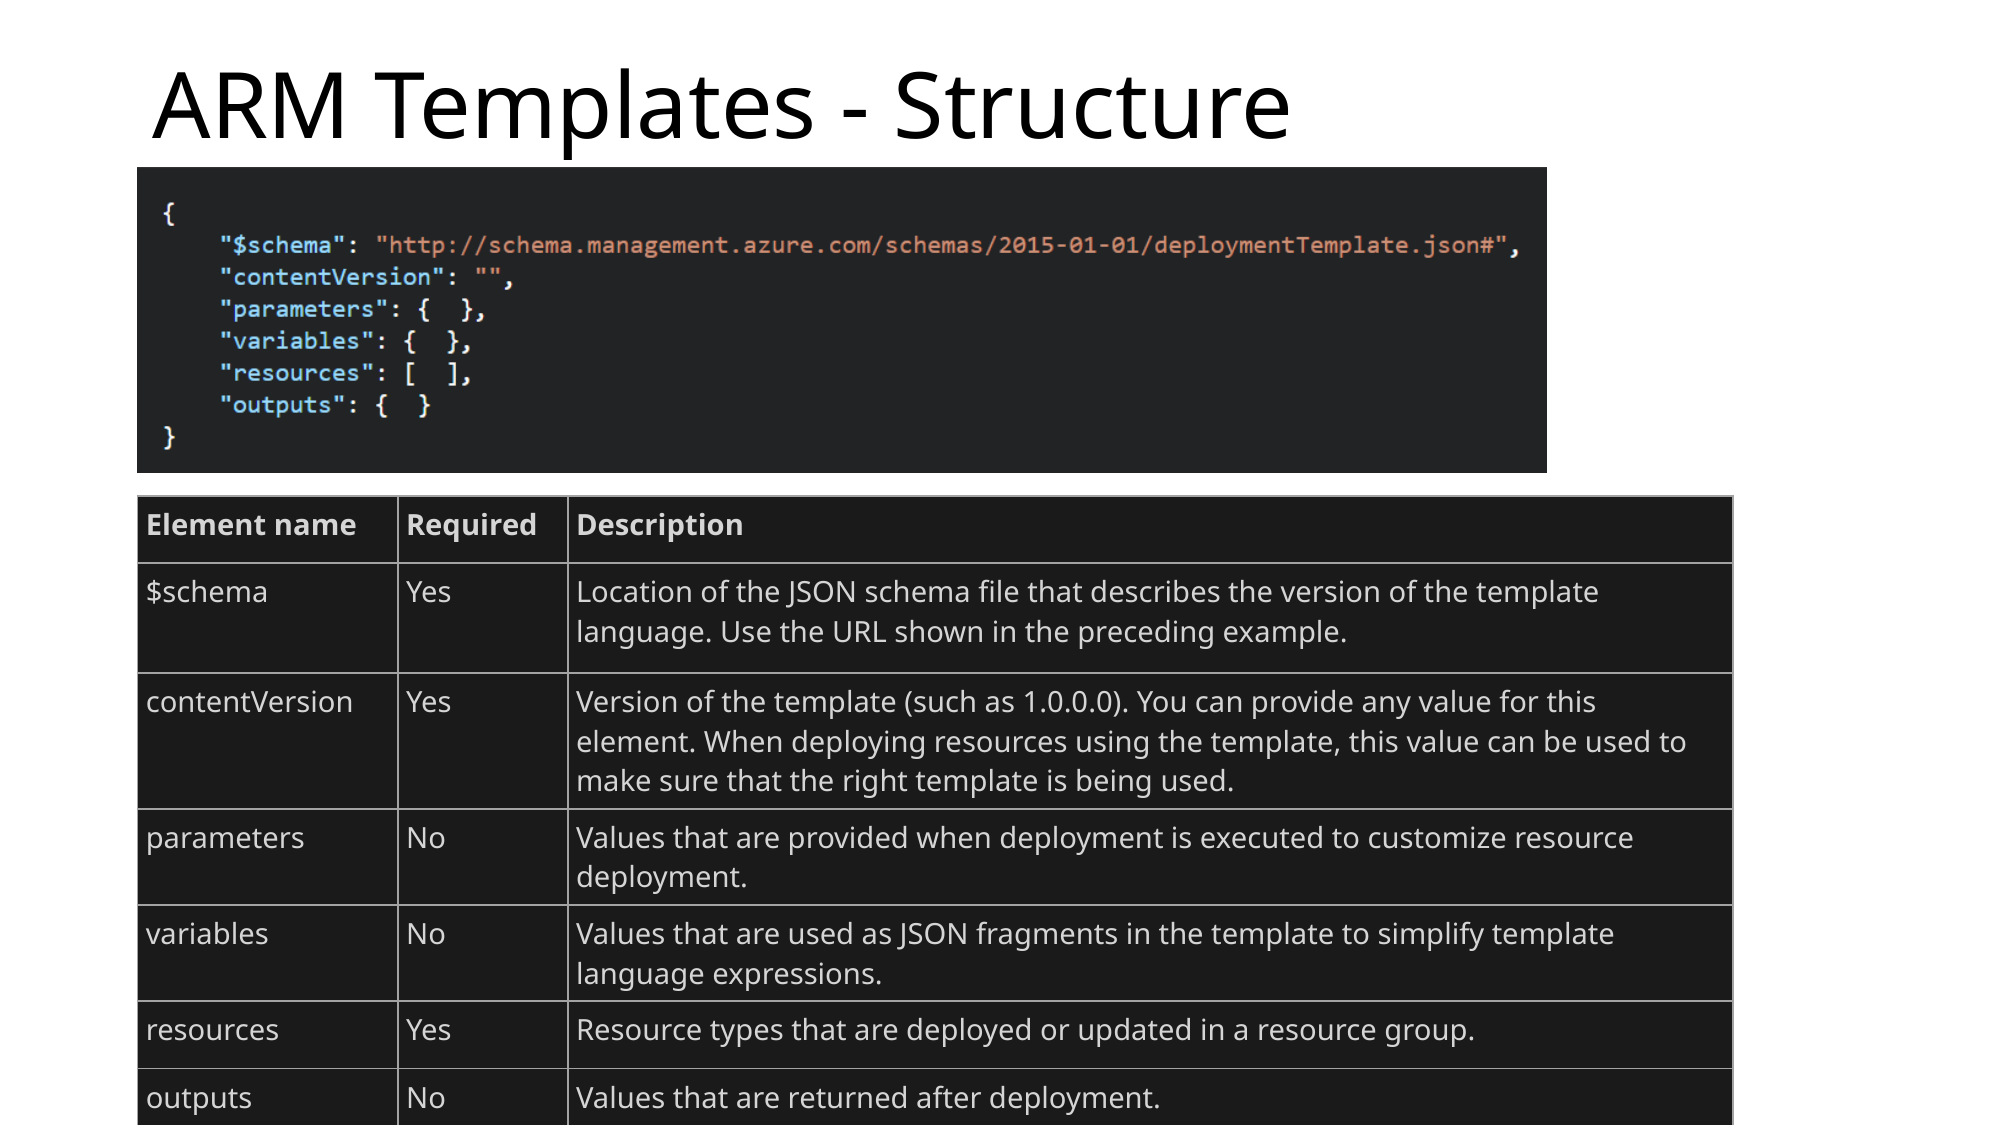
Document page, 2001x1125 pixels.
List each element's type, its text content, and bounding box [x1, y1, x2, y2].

table_cell outputs [138, 1069, 397, 1125]
table_cell No [399, 1069, 567, 1125]
table_header Required [399, 497, 567, 562]
table_cell Yes [399, 1002, 567, 1068]
table_cell No [399, 906, 567, 1000]
table_cell Yes [399, 674, 567, 808]
table_cell $schema [138, 564, 397, 672]
table_cell parameters [138, 810, 397, 904]
table_cell variables [138, 906, 397, 1000]
table_cell resources [138, 1002, 397, 1068]
table_cell Values that are provided when deployment is executed to customize resource deployment. [569, 810, 1732, 904]
table_cell Resource types that are deployed or updated in a resource group. [569, 1002, 1732, 1068]
table_header Element name [138, 497, 397, 562]
table_cell Values that are used as JSON fragments in the template to simplify template language expressions. [569, 906, 1732, 1000]
table_cell contentVersion [138, 674, 397, 808]
table_cell Values that are returned after deployment. [569, 1069, 1732, 1125]
table_cell Location of the JSON schema file that describes the version of the template language. Use the URL shown in the preceding example. [569, 564, 1732, 672]
picture [137, 167, 1547, 473]
table_cell Yes [399, 564, 567, 672]
title ARM Templates - Structure [137, 0, 1863, 218]
table_cell Version of the template (such as 1.0.0.0). You can provide any value for this element. When deploying resources using the template, this value can be used to make sure that the right template is being used. [569, 674, 1732, 808]
table_cell No [399, 810, 567, 904]
table_header Description [569, 497, 1732, 562]
